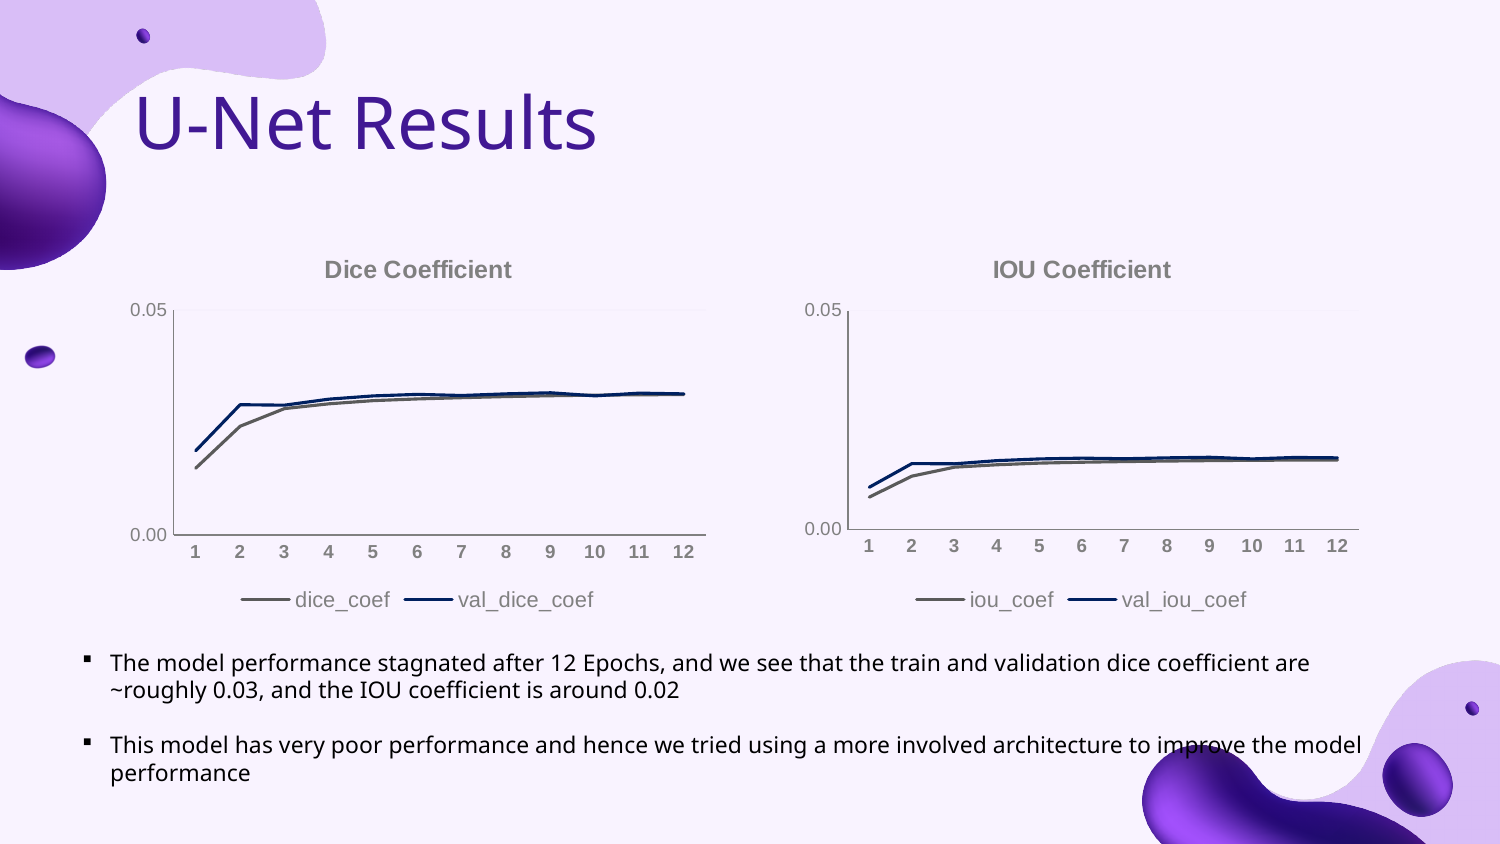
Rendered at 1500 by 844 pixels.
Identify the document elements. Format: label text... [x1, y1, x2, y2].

picture [0, 0, 410, 404]
picture [1066, 568, 1500, 844]
chart [117, 233, 719, 619]
title U-Net Results [118, 72, 1382, 167]
chart [781, 233, 1383, 619]
text_box The model performance stagnated after 12 Epochs, and we see that the train and validation dice coefficient are ~roughly 0.03, and the IOU coefficient is around 0.02 This model has very poor performance and hence we tried using a more involved architecture to improve the model performance [67, 641, 1382, 794]
